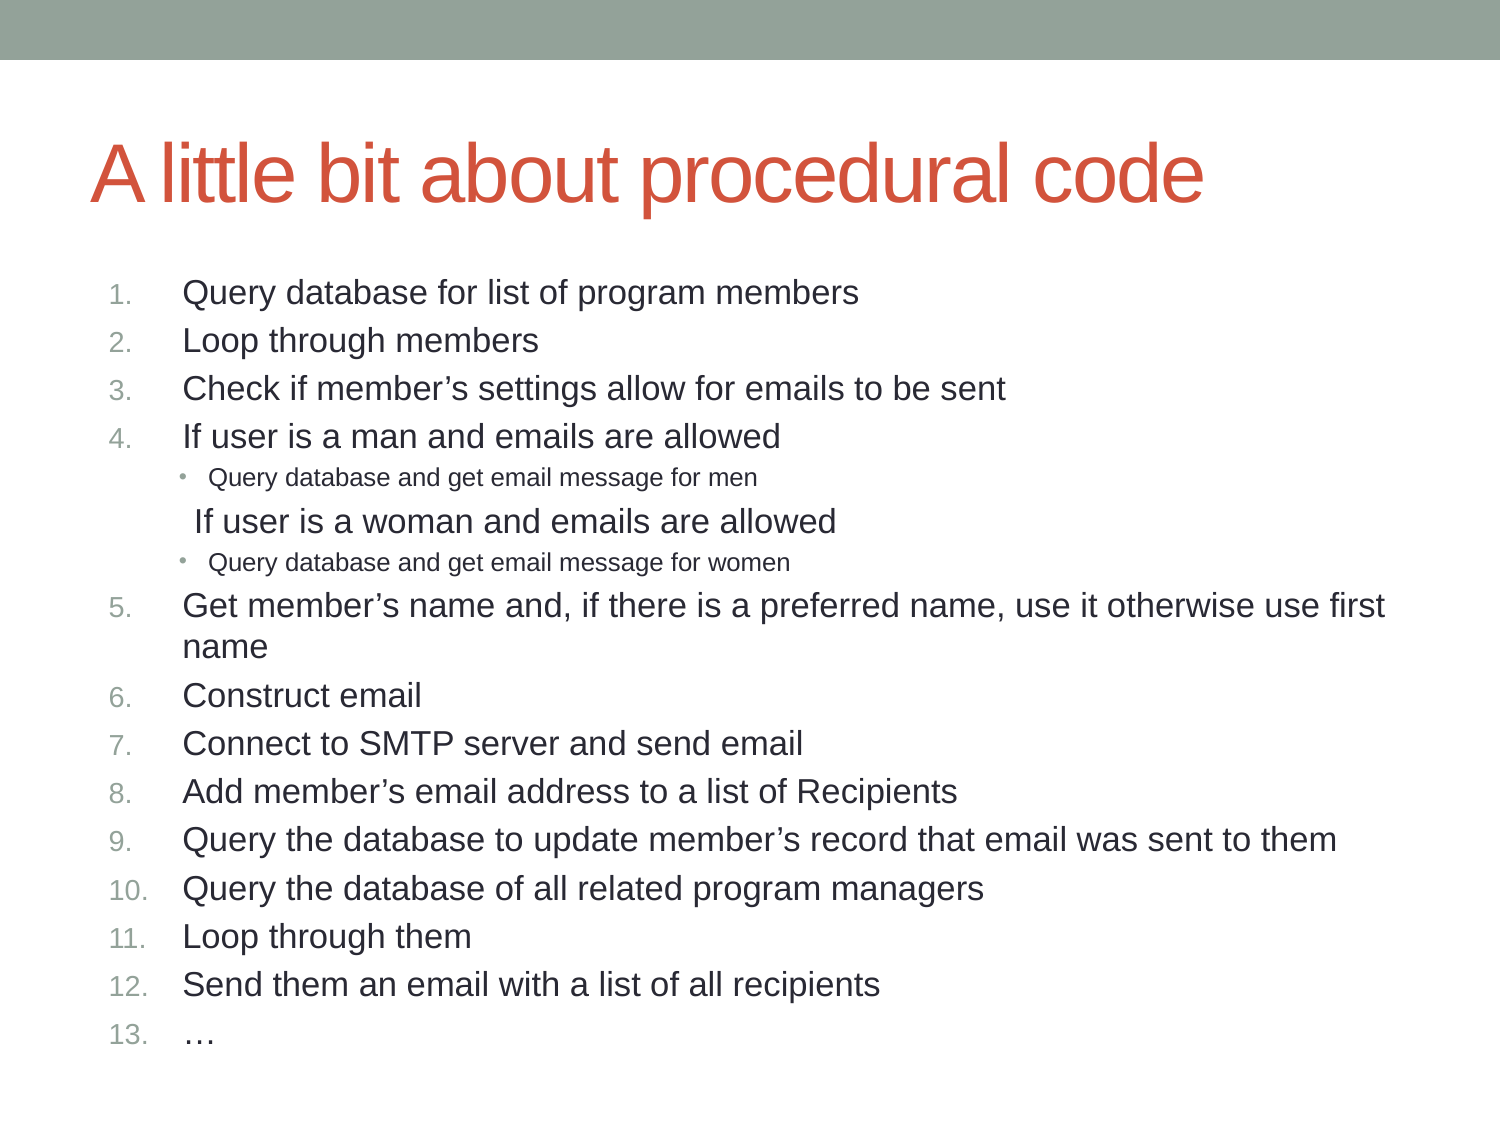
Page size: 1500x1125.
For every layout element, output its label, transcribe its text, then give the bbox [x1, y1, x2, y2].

title A little bit about procedural code [75, 87, 1425, 250]
list Query database for list of program members Loop through members Check if member’s settings allow for emails to be sent If user is a man and emails are allowed Query database and get email message for men If user is a woman and emails are allowed Query database and get email message for women Get member’s name and, if there is a preferred name, use it otherwise use first name Construct email Connect to SMTP server and send email Add member’s email address to a list of Recipients Query the database to update member’s record that email was sent to them Query the database of all related program managers Loop through them Send them an email with a list of all recipients … [75, 262, 1425, 1063]
